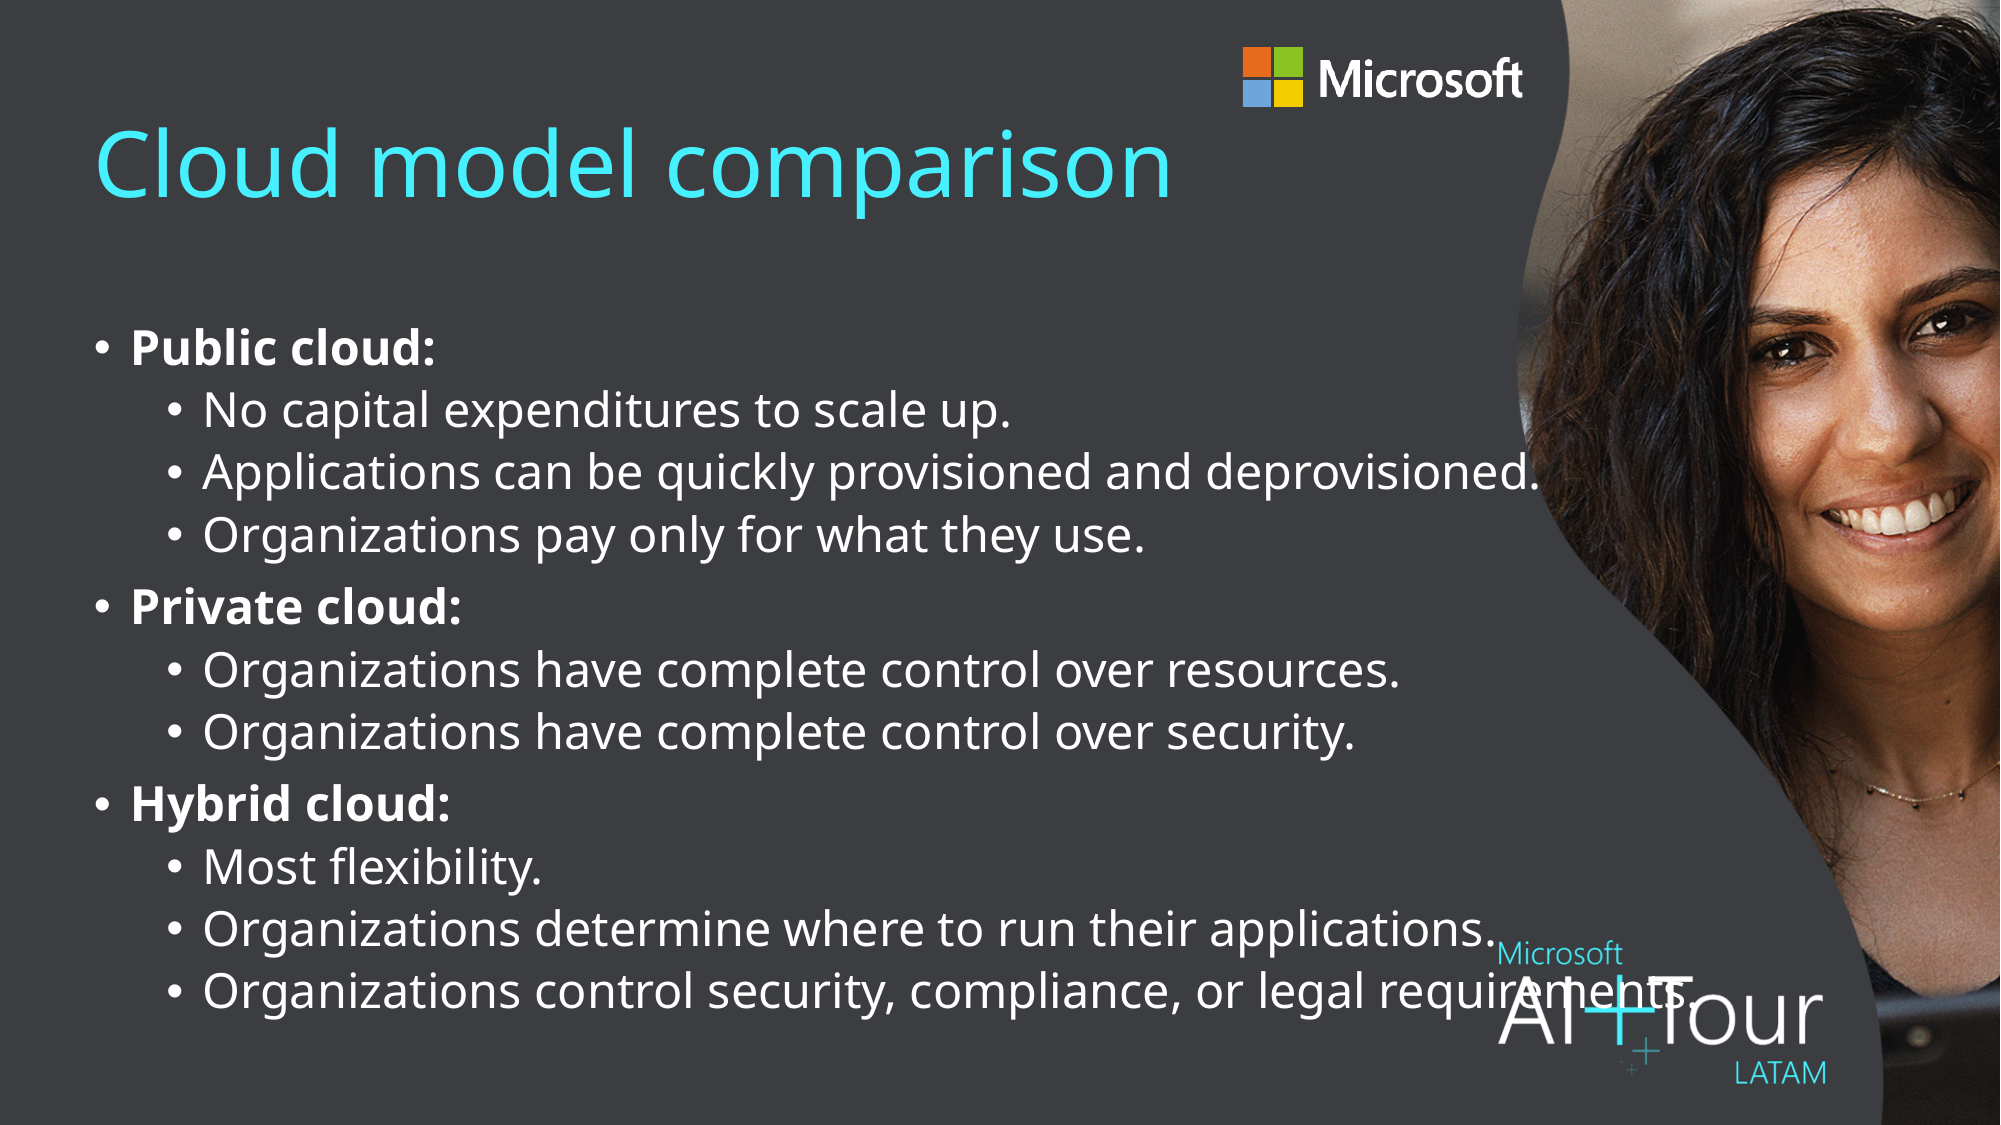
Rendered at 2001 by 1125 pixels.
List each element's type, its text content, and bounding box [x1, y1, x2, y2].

list Public cloud: No capital expenditures to scale up. Applications can be quickly provisioned and deprovisioned. Organizations pay only for what they use. Private cloud: Organizations have complete control over resources. Organizations have complete control over security. Hybrid cloud: Most flexibility. Organizations determine where to run their applications. Organizations control security, compliance, or legal requirements. [78, 315, 1804, 1030]
title Cloud model comparison [78, 95, 1804, 241]
picture [0, 0, 2000, 1125]
